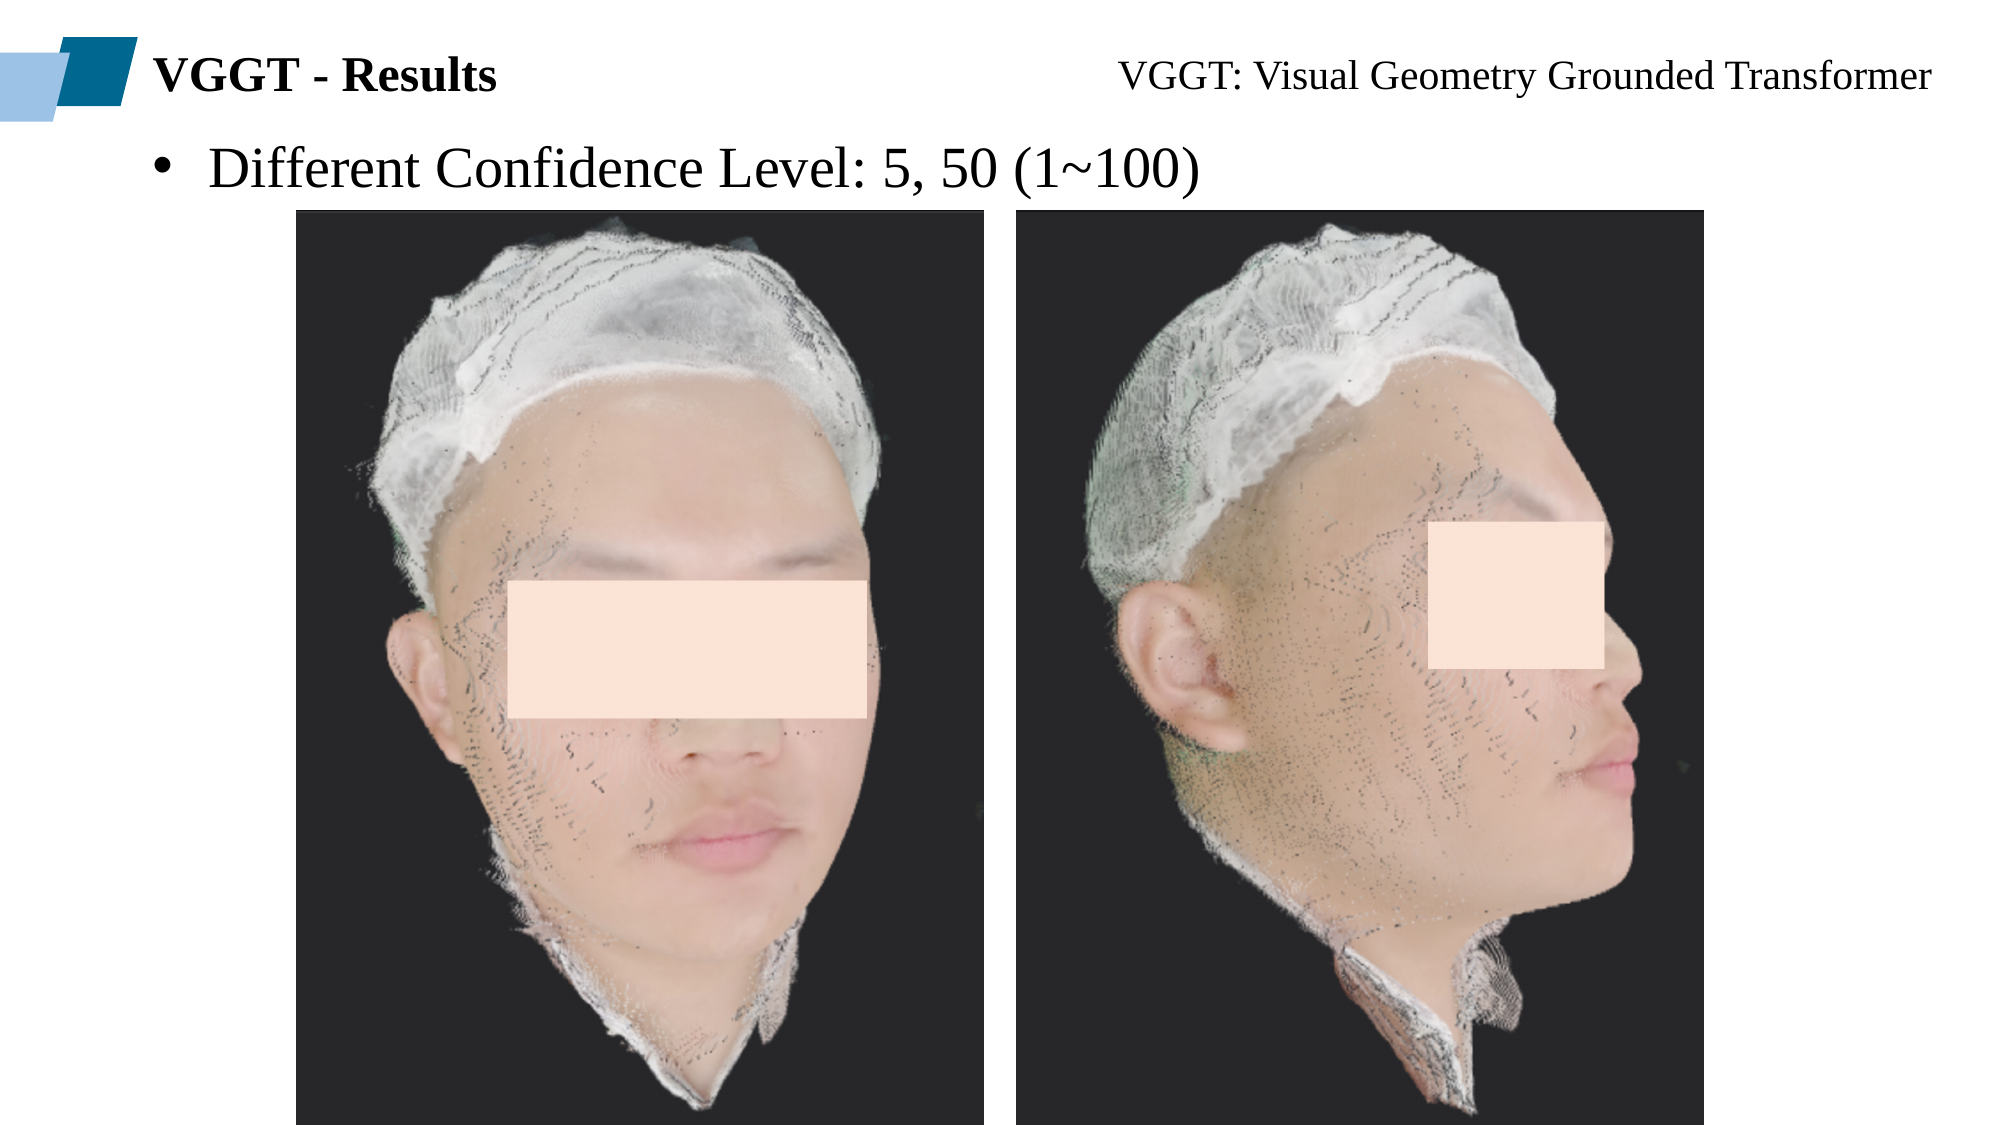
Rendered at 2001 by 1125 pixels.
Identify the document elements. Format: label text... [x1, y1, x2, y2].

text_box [0, 33, 1834, 123]
text_box Different Confidence Level: 5, 50 (1~100) [137, 123, 1834, 207]
picture [296, 209, 984, 1125]
text_box VGGT: Visual Geometry Grounded Transformer [1834, 40, 1948, 106]
picture [1016, 209, 1704, 1125]
